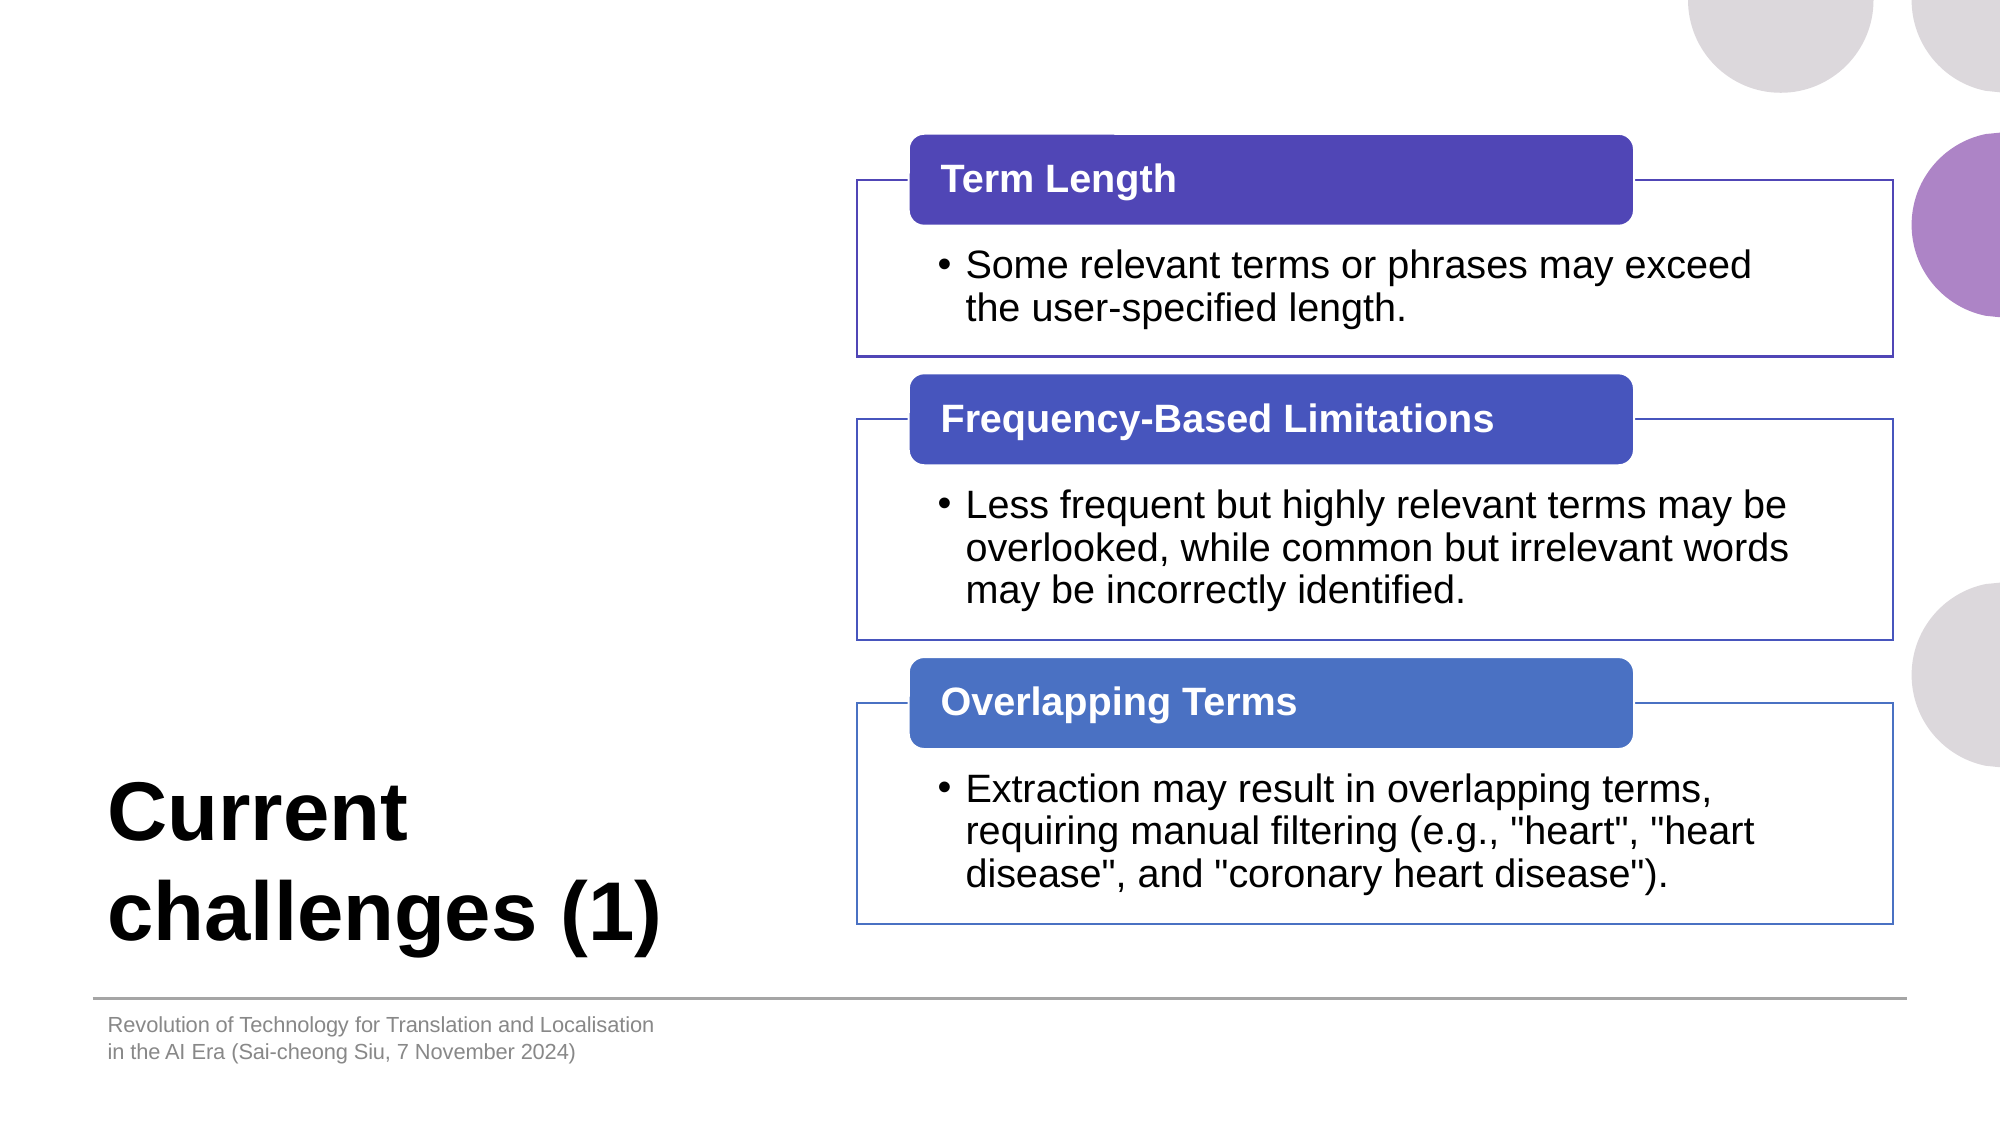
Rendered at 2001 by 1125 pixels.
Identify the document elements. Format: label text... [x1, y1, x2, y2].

footer Revolution of Technology for Translation and Localisation in the AI Era (Sai-cheong Siu, 7 November 2024) [92, 1008, 685, 1068]
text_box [1687, 0, 2000, 768]
text_box [0, 0, 2000, 1125]
title Current challenges (1) [92, 407, 685, 965]
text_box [856, 133, 1894, 925]
